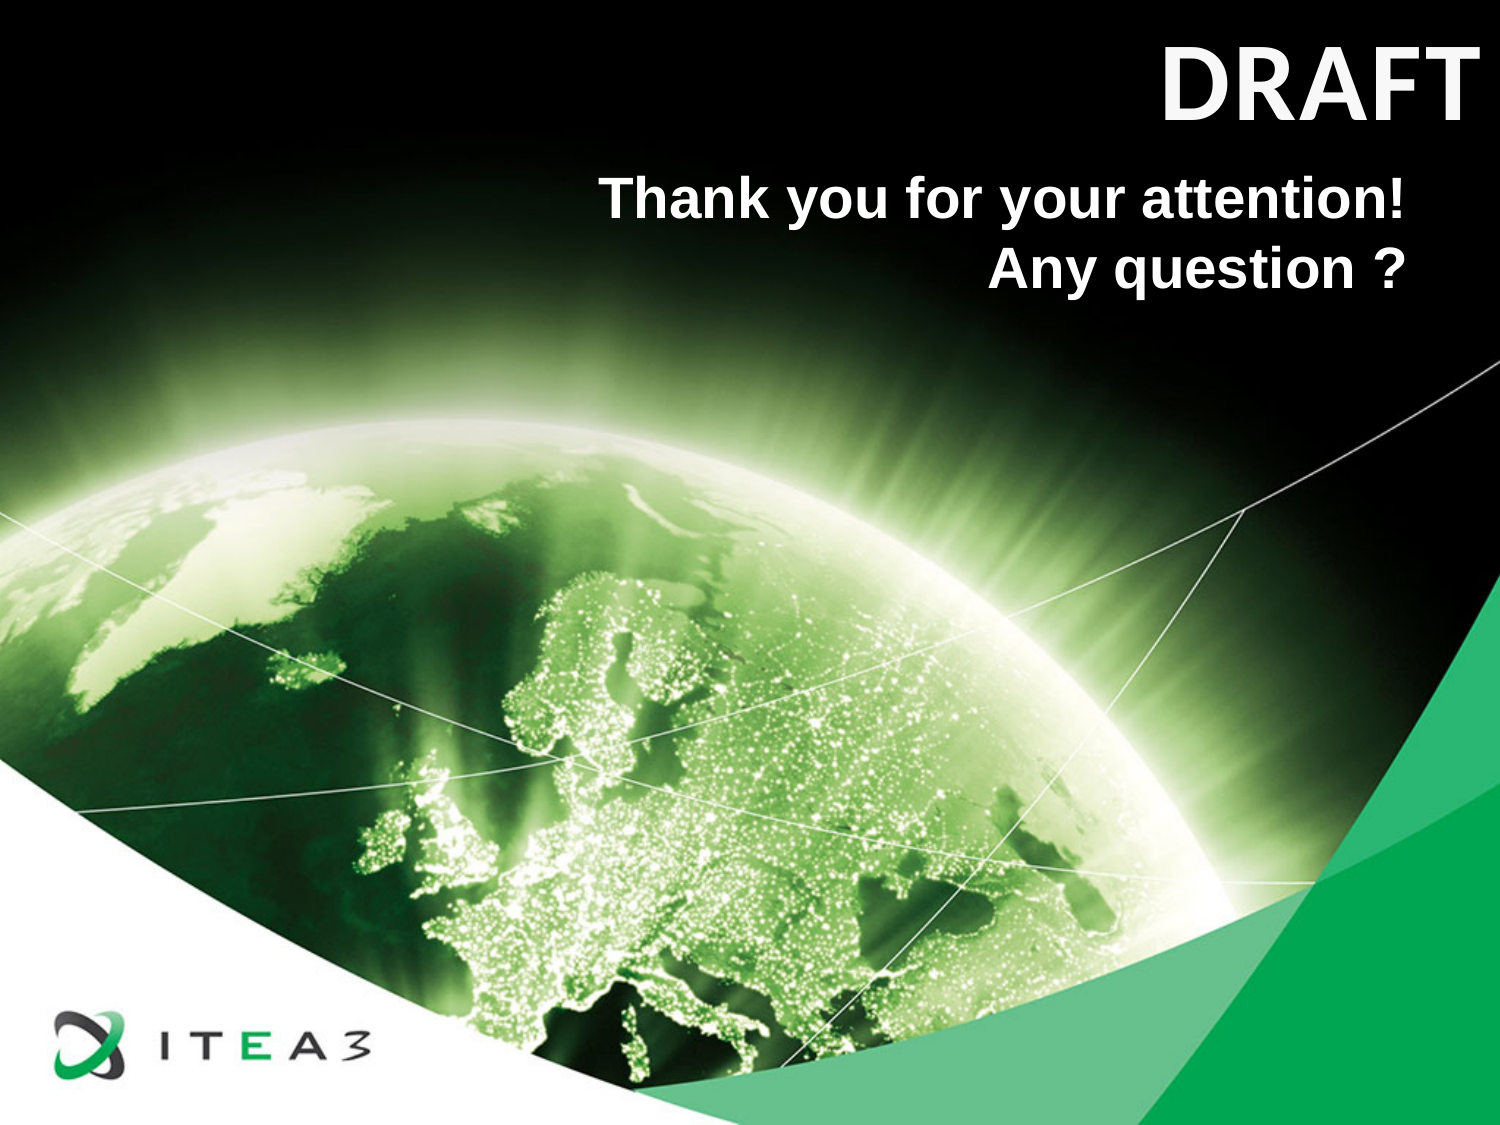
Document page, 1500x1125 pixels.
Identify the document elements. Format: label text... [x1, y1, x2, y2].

text_box DRAFT [1144, 0, 1497, 150]
title Thank you for your attention! Any question ? [64, 66, 1424, 308]
picture [0, 0, 1500, 1125]
